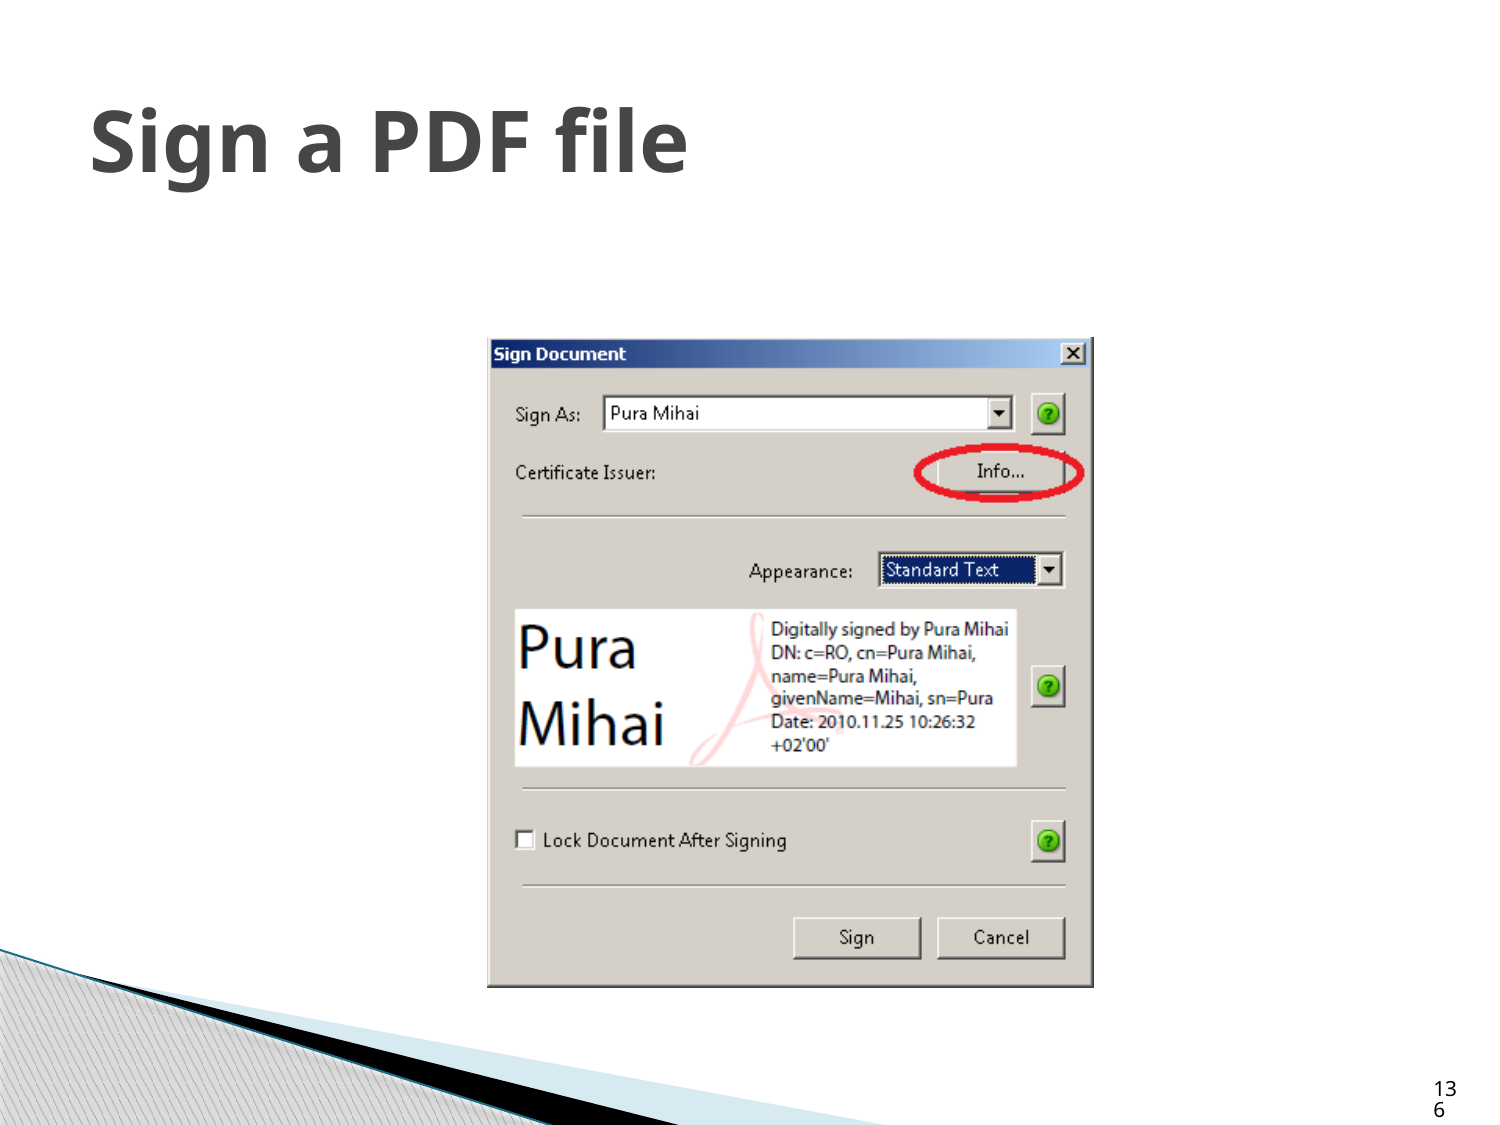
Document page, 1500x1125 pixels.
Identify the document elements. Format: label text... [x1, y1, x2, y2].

picture [487, 337, 1094, 988]
slide_number 136 [1418, 1051, 1479, 1112]
title Sign a PDF file [75, 45, 1425, 233]
